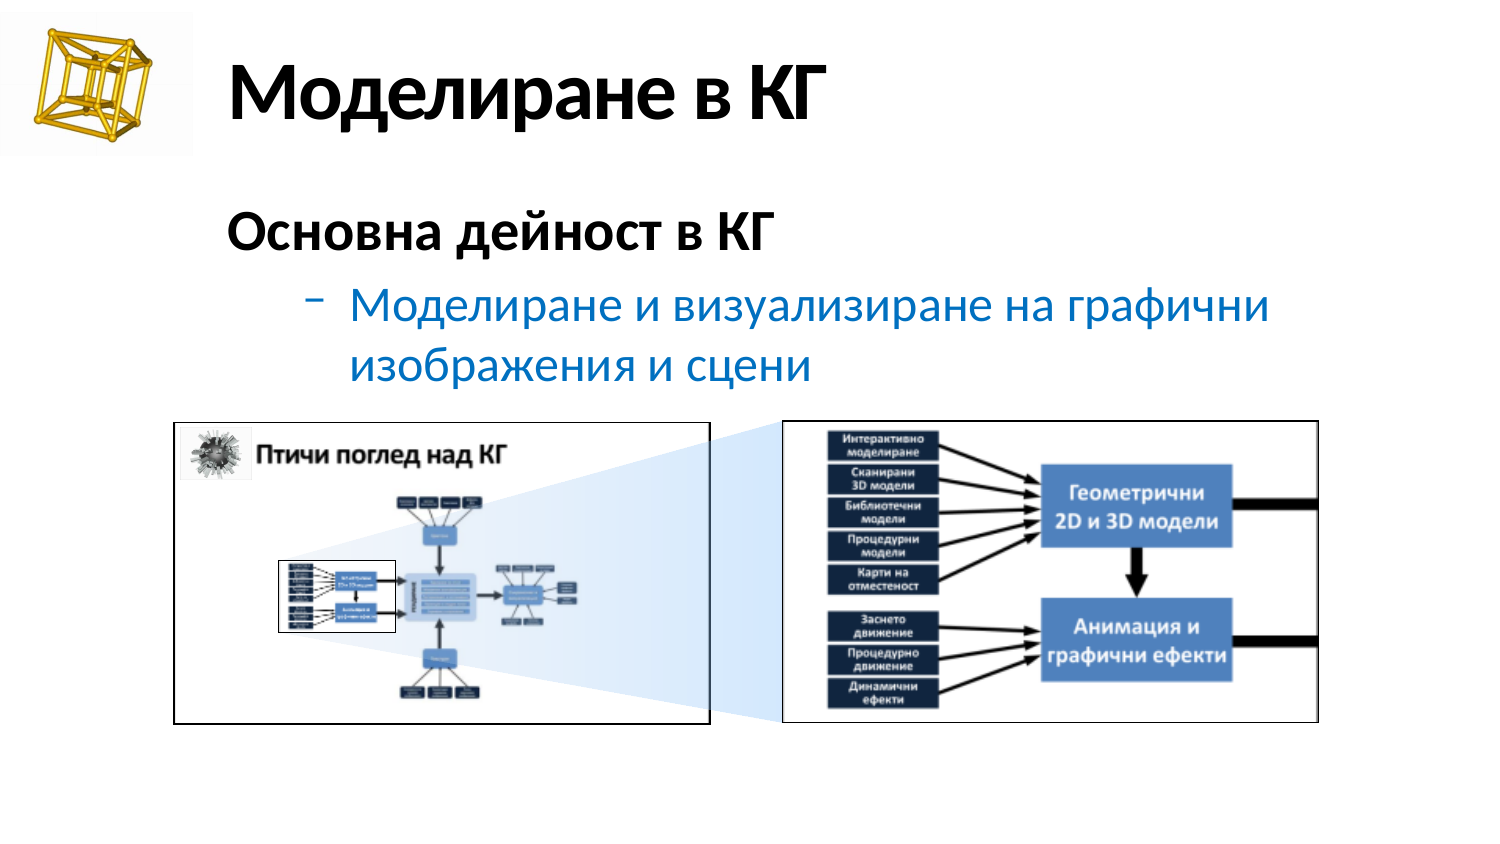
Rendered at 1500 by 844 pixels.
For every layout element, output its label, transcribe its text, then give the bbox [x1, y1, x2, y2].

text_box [179, 426, 253, 482]
picture [783, 421, 1319, 723]
picture [174, 422, 710, 724]
title Моделиране в КГ [212, 21, 1500, 150]
picture [0, 12, 193, 156]
text_box [713, 418, 787, 725]
list Основна дейност в КГ Моделиране и визуализиране на графични изображения и сцени [212, 184, 1500, 797]
